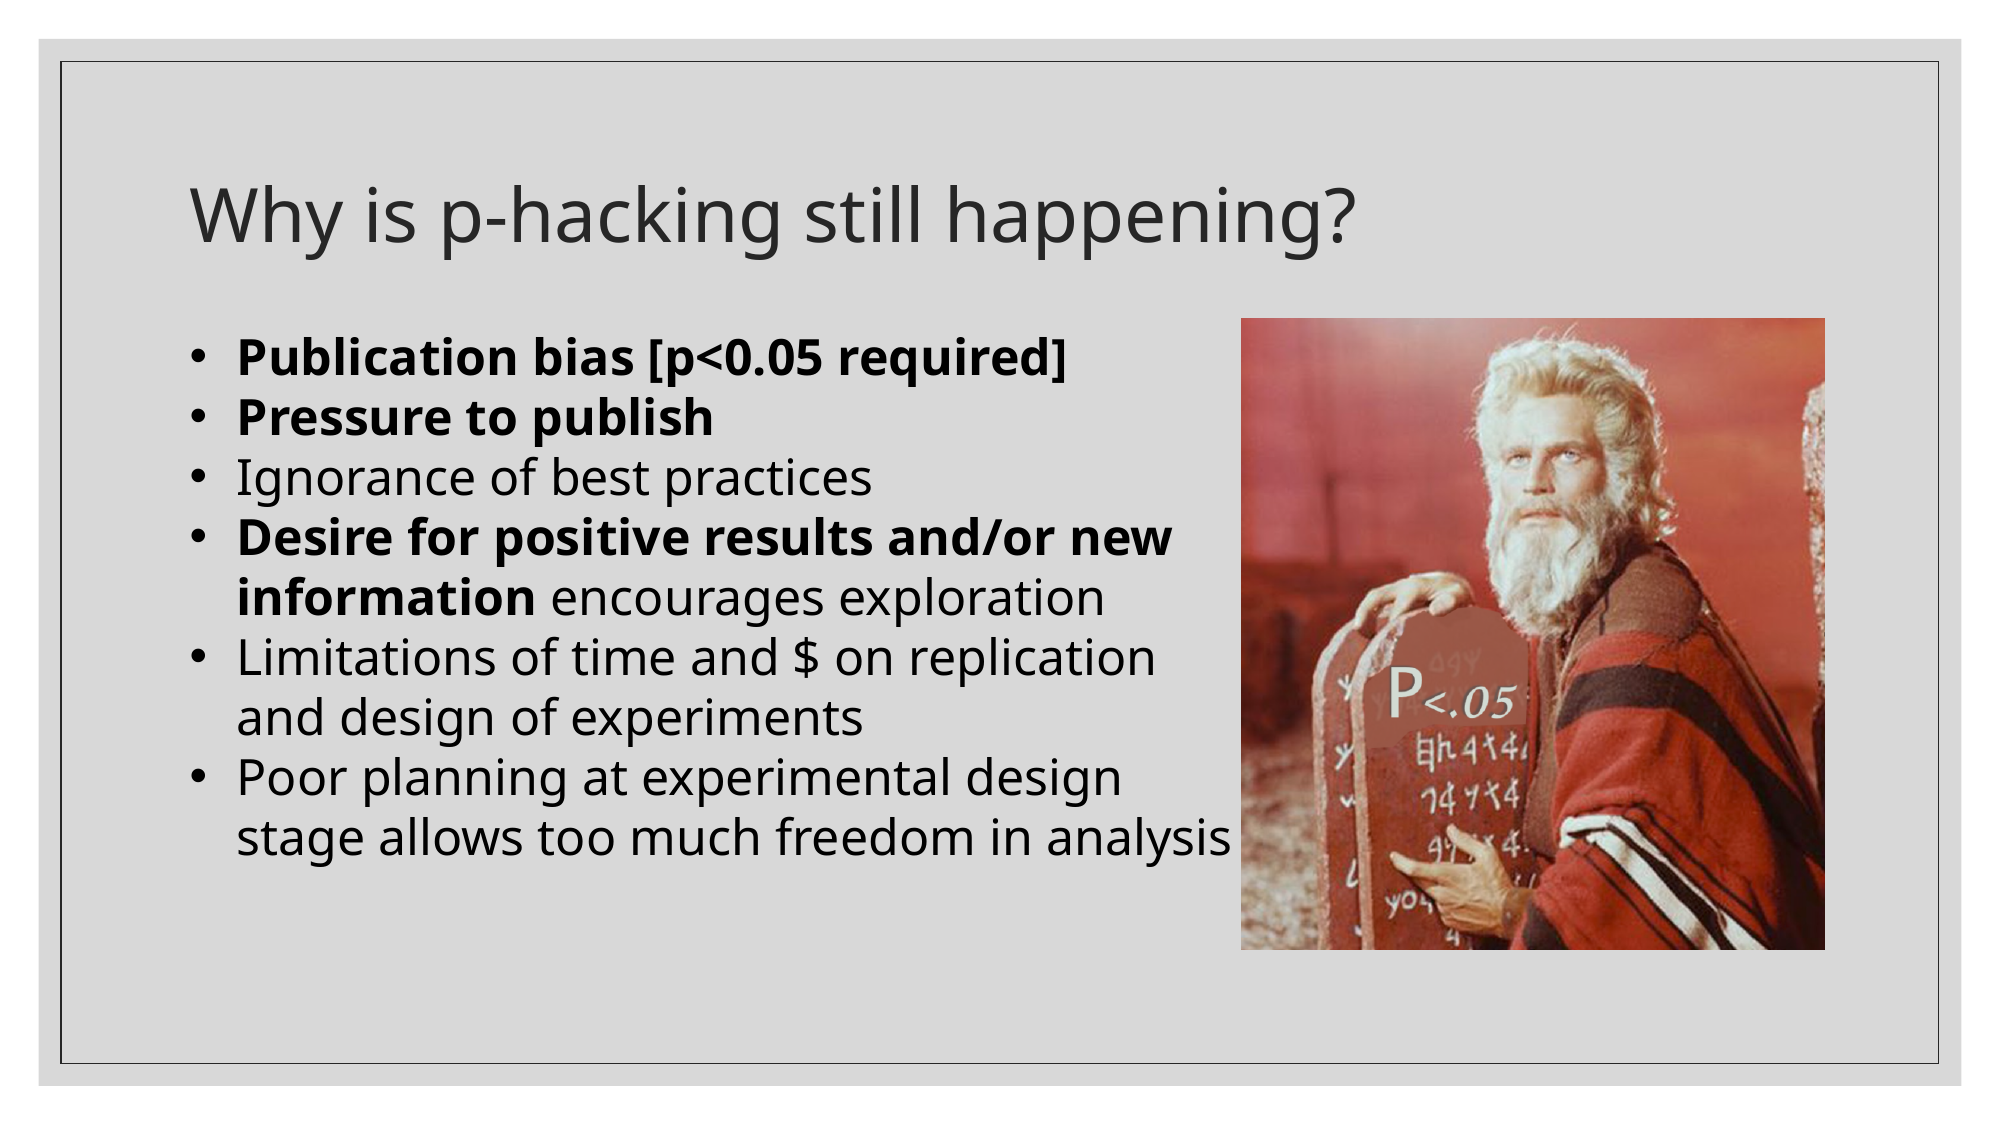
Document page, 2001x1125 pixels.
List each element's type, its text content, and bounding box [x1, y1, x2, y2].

text_box Publication bias [p<0.05 required] Pressure to publish Ignorance of best practices Desire for positive results and/or new information encourages exploration Limitations of time and $ on replication and design of experiments Poor planning at experimental design stage allows too much freedom in analysis [174, 318, 1236, 934]
title Why is p-hacking still happening? [174, 105, 1825, 318]
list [1241, 318, 1825, 950]
